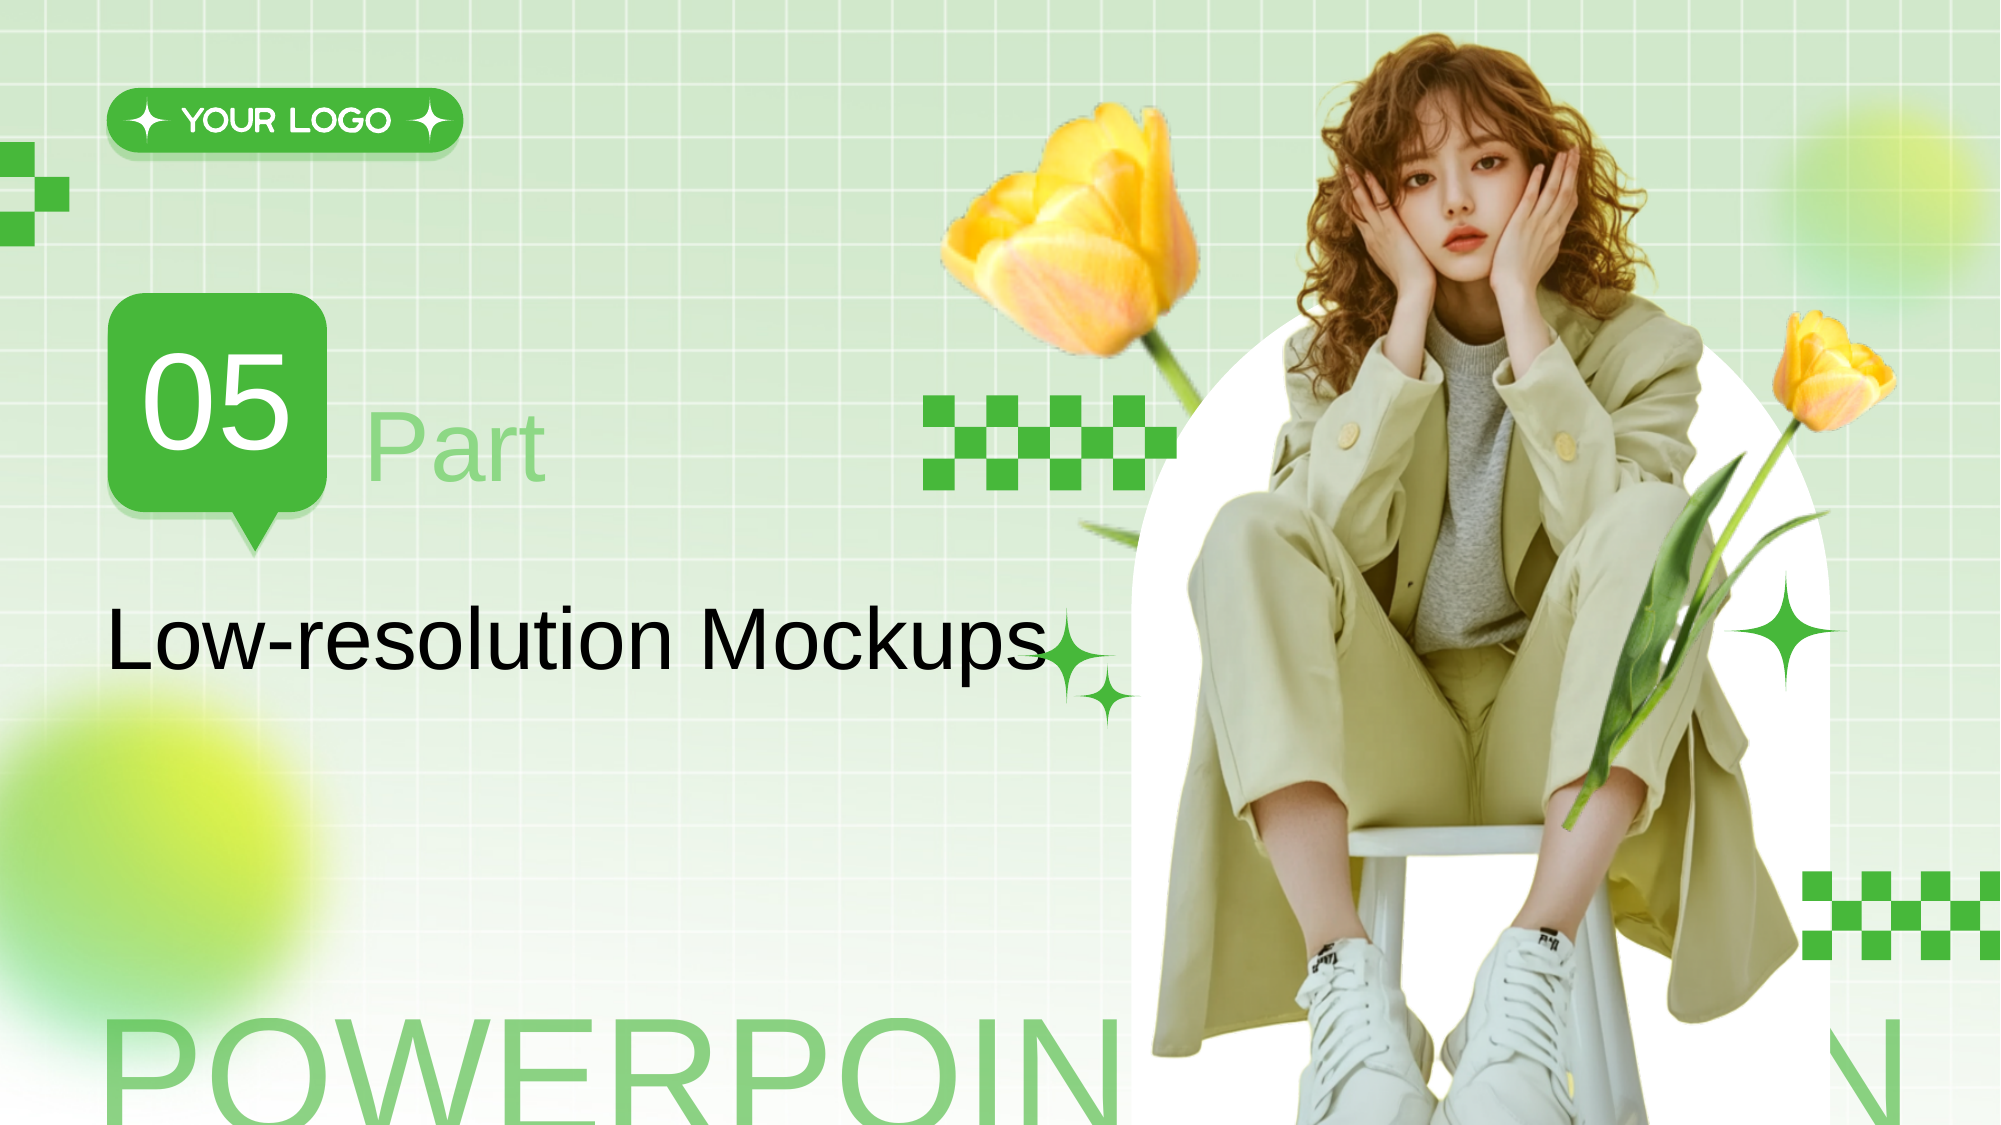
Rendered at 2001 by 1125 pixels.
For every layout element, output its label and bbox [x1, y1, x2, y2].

text_box [1017, 607, 1142, 730]
picture [0, 0, 2000, 1125]
